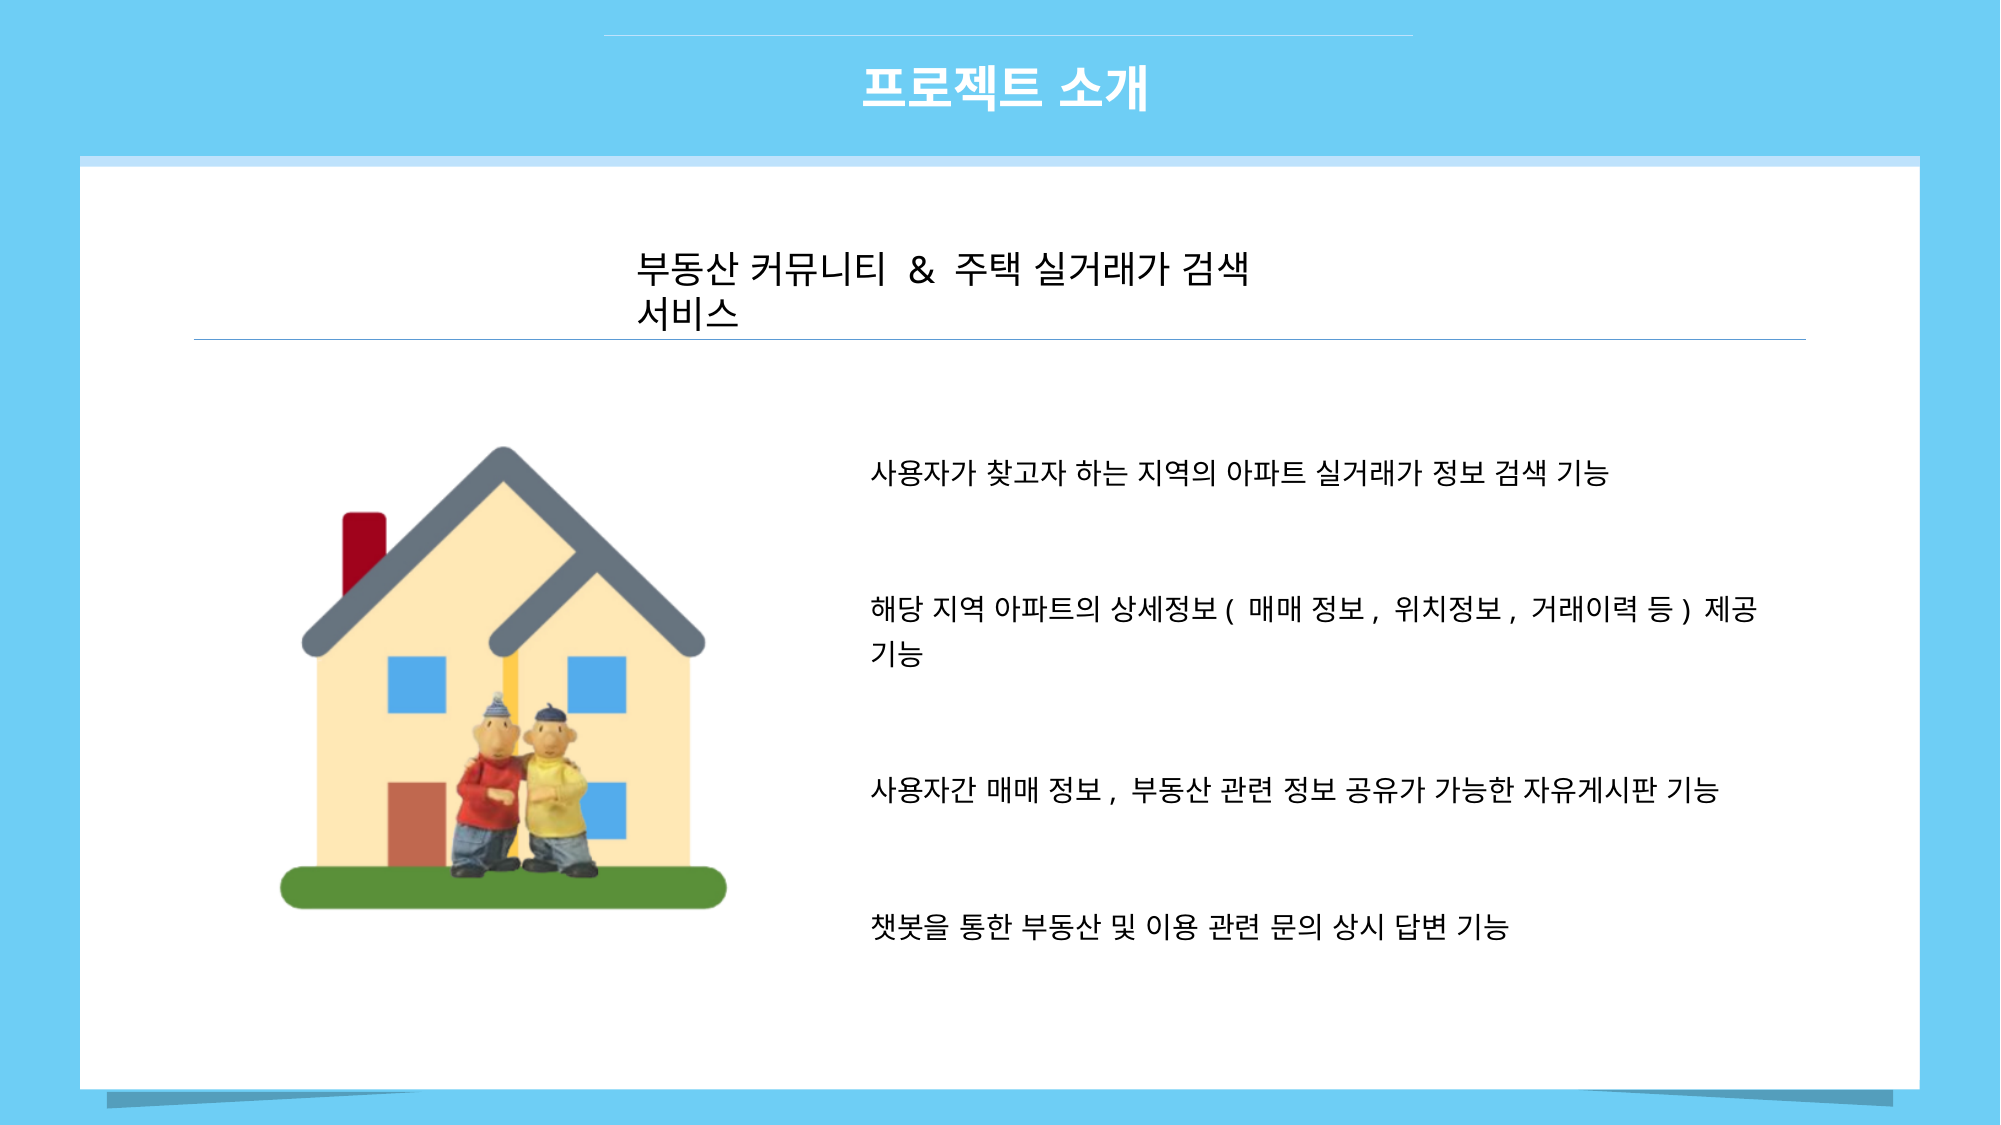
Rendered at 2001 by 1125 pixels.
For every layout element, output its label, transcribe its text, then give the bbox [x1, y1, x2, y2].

text_box 프로젝트 소개 [505, 50, 1506, 126]
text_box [80, 166, 1920, 1109]
picture [269, 422, 743, 929]
